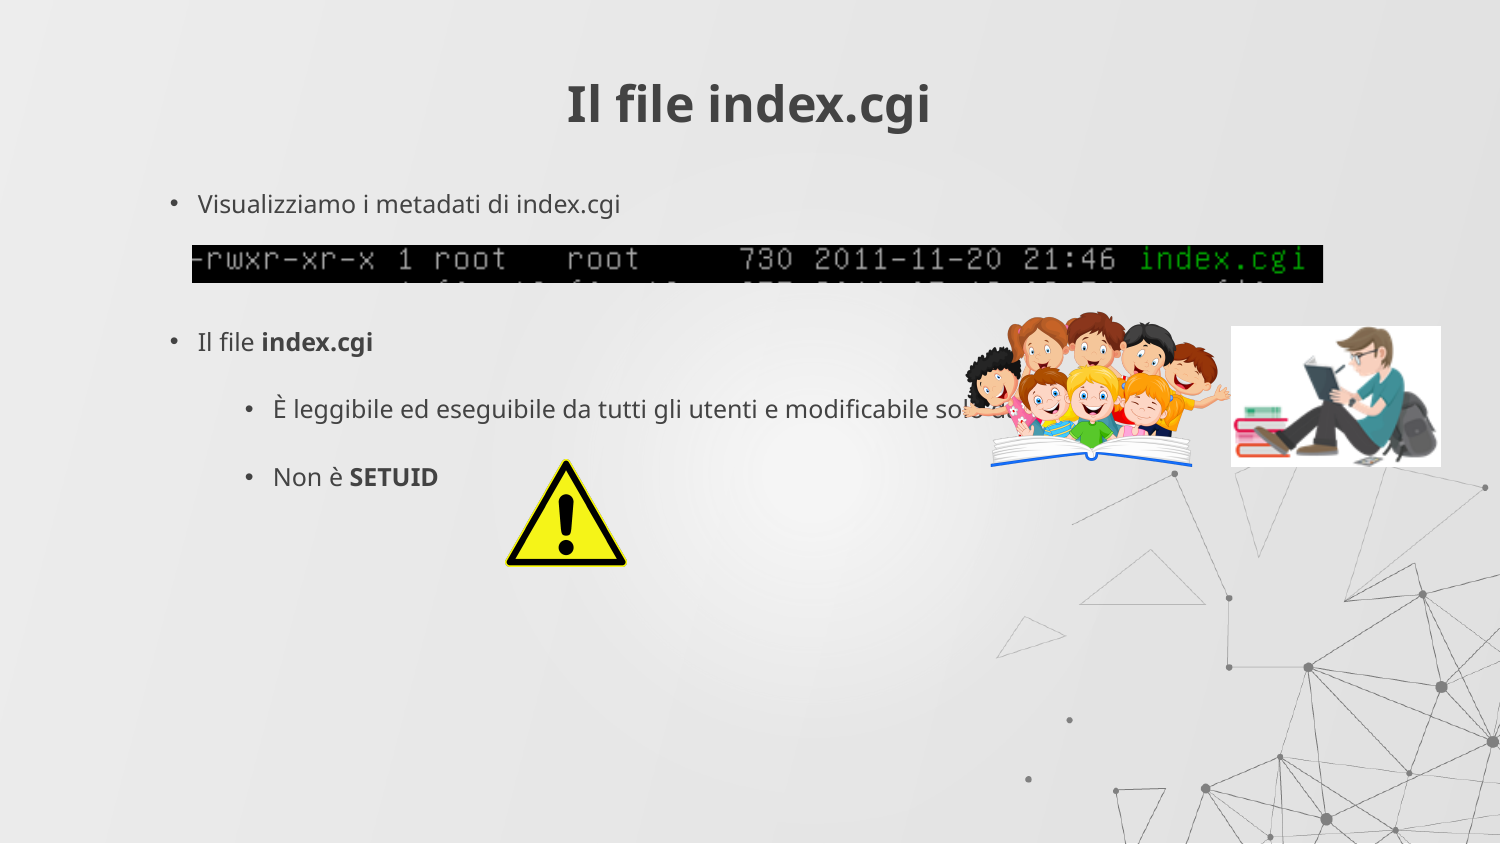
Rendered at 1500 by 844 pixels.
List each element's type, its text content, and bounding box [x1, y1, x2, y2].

picture [0, 0, 1500, 844]
list Visualizziamo i metadati di index.cgi Il file index.cgi È leggibile ed eseguibile da tutti gli utenti e modificabile solo da root Non è SETUID [125, 138, 1261, 715]
title Il file index.cgi [322, 57, 1178, 214]
